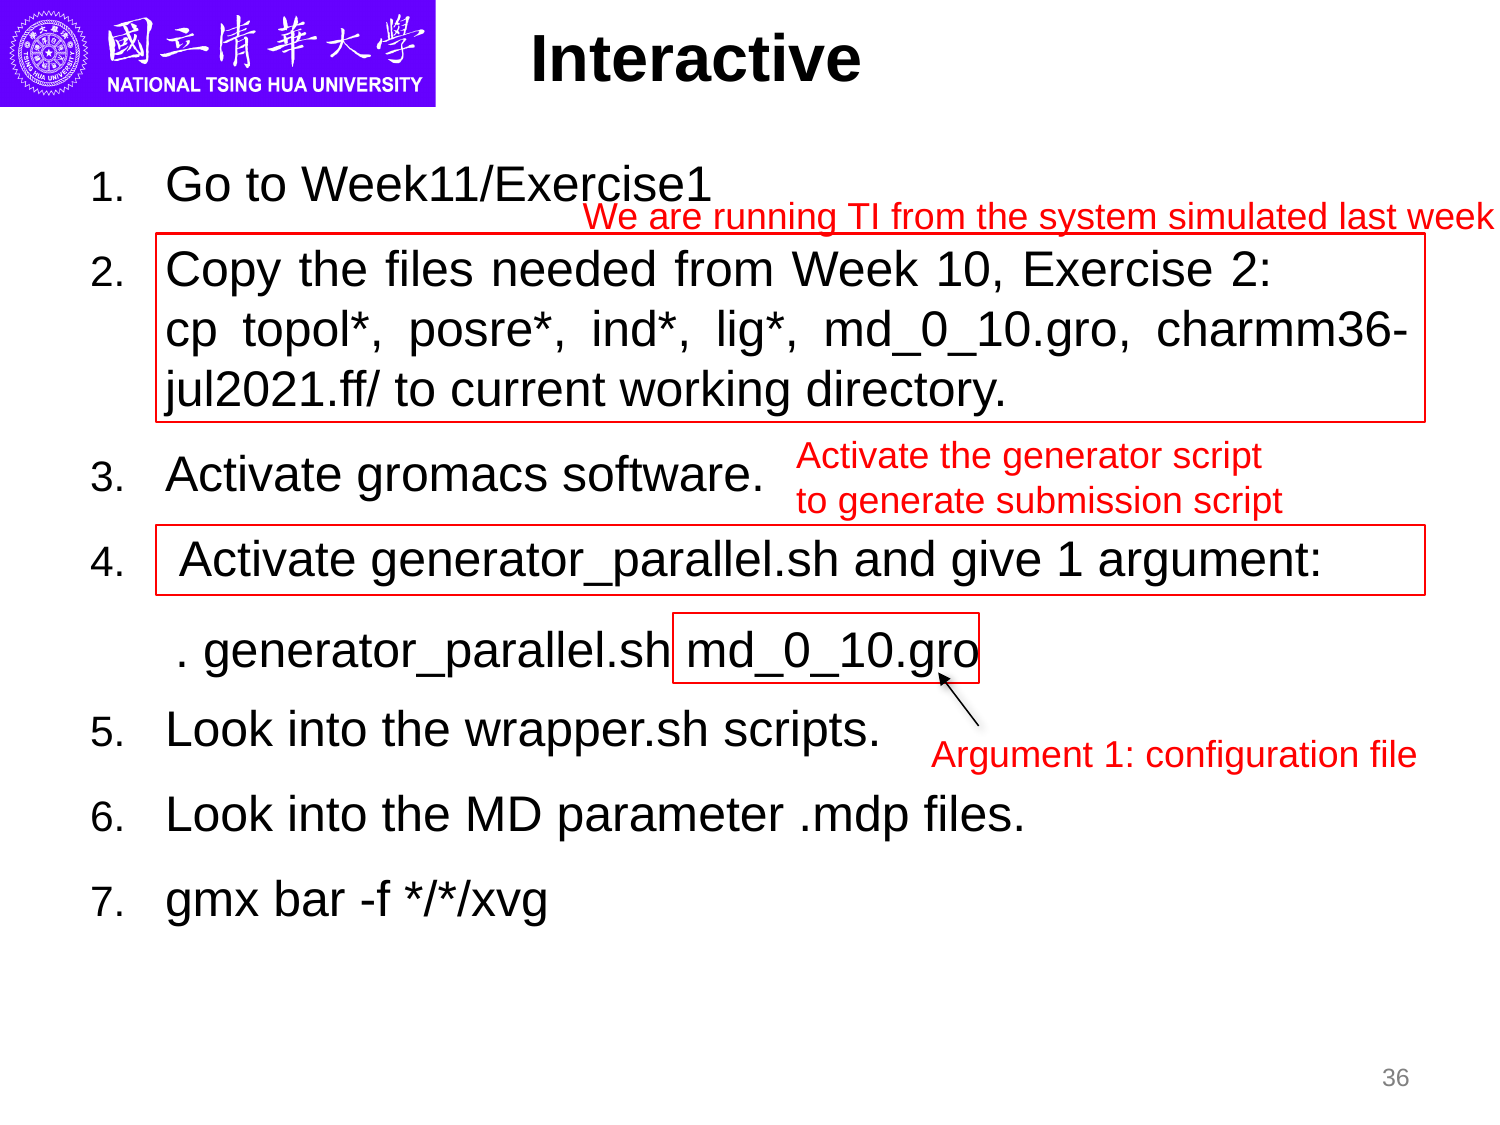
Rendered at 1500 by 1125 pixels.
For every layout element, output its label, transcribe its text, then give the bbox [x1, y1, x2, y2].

text_box [154, 523, 1427, 597]
list Go to Week11/Exercise1 Copy the files needed from Week 10, Exercise 2: cp topol*, posre*, ind*, lig*, md_0_10.gro, charmm36-jul2021.ff/ to current working directory. Activate gromacs software. Activate generator_parallel.sh and give 1 argument: Look into the wrapper.sh scripts. Look into the MD parameter .mdp files. gmx bar -f */*/xvg [75, 144, 1425, 1032]
title Interactive [515, 0, 1425, 107]
text_box Argument 1: configuration file [916, 722, 1433, 783]
text_box Activate the generator script to generate submission script [781, 423, 1319, 529]
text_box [937, 672, 979, 727]
text_box [154, 231, 1427, 424]
text_box [671, 611, 981, 685]
text_box We are running TI from the system simulated last week [567, 184, 1500, 245]
picture [0, 0, 436, 107]
slide_number 36 [1308, 1050, 1425, 1103]
text_box . generator_parallel.sh md_0_10.gro [160, 609, 996, 685]
